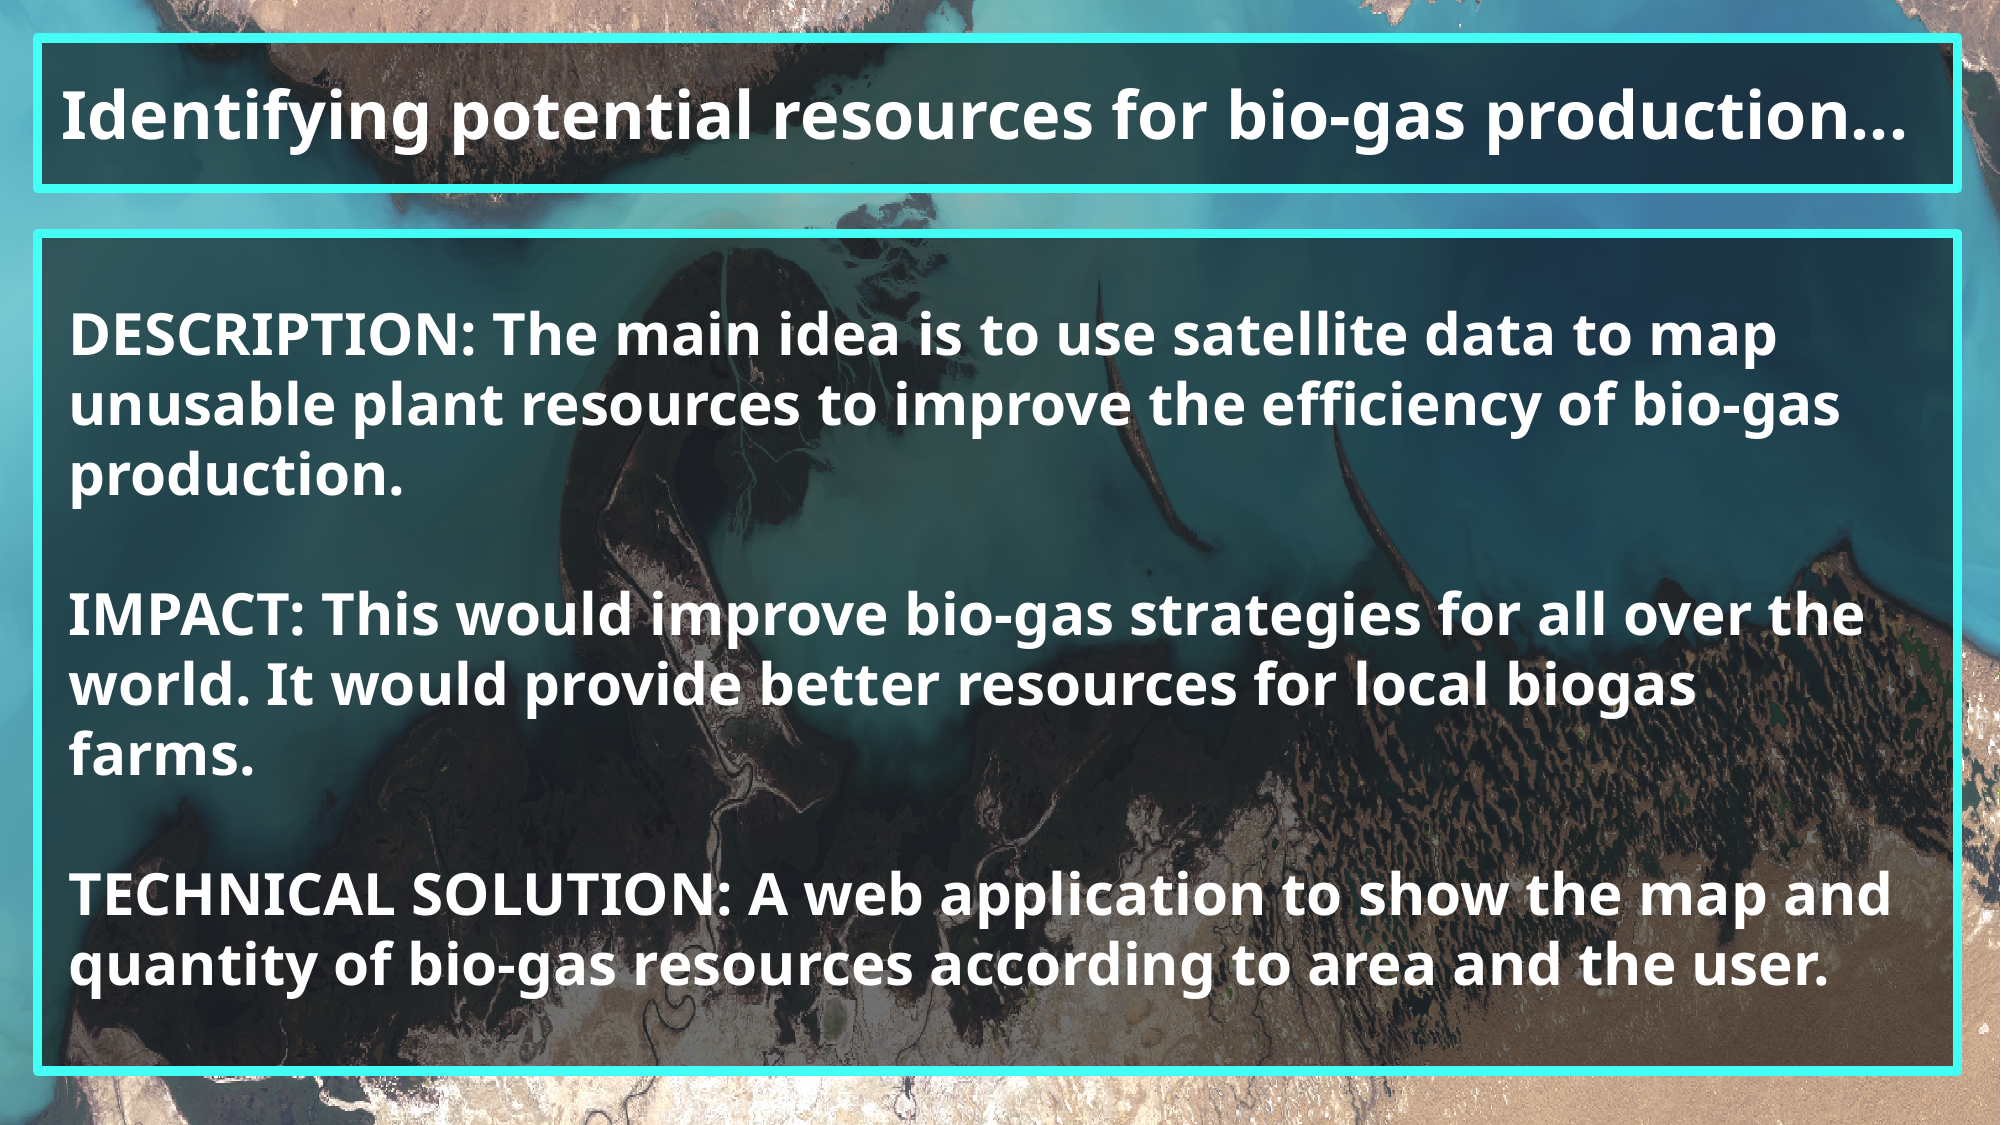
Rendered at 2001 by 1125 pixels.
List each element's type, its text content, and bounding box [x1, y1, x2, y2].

text_box Identifying potential resources for bio-gas production... [46, 65, 1948, 161]
text_box [36, 232, 1959, 1072]
text_box [36, 37, 1959, 190]
text_box DESCRIPTION: The main idea is to use satellite data to map unusable plant resources to improve the efficiency of bio-gas production. IMPACT: This would improve bio-gas strategies for all over the world. It would provide better resources for local biogas farms. TECHNICAL SOLUTION: A web application to show the map and quantity of bio-gas resources according to area and the user. [53, 290, 1911, 1005]
